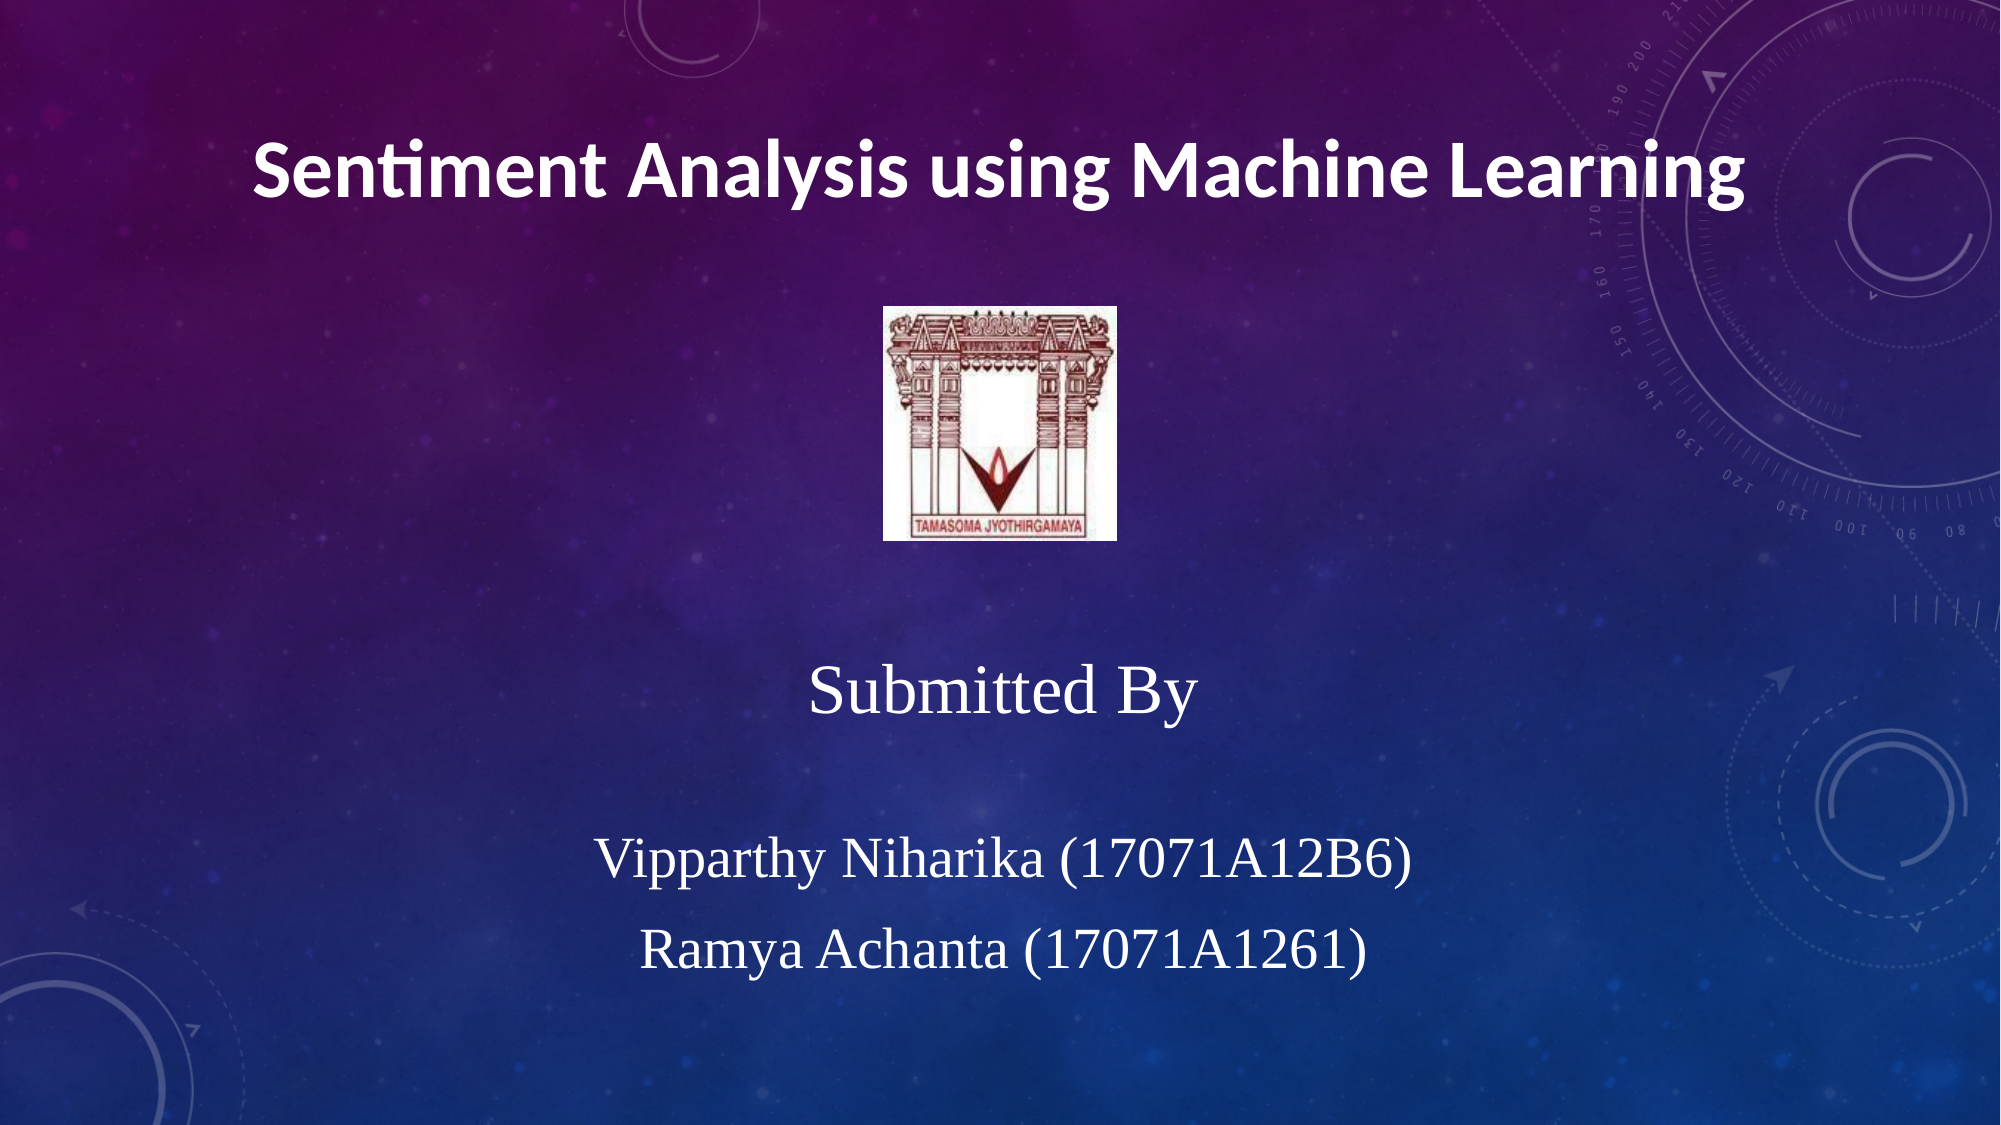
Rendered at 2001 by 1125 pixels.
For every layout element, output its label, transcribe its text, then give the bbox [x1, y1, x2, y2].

text_box Sentiment Analysis using Machine Learning [168, 44, 1831, 284]
text_box Submitted By Vipparthy Niharika (17071A12B6) Ramya Achanta (17071A1261) [0, 564, 1535, 1125]
picture [0, 0, 2001, 1125]
